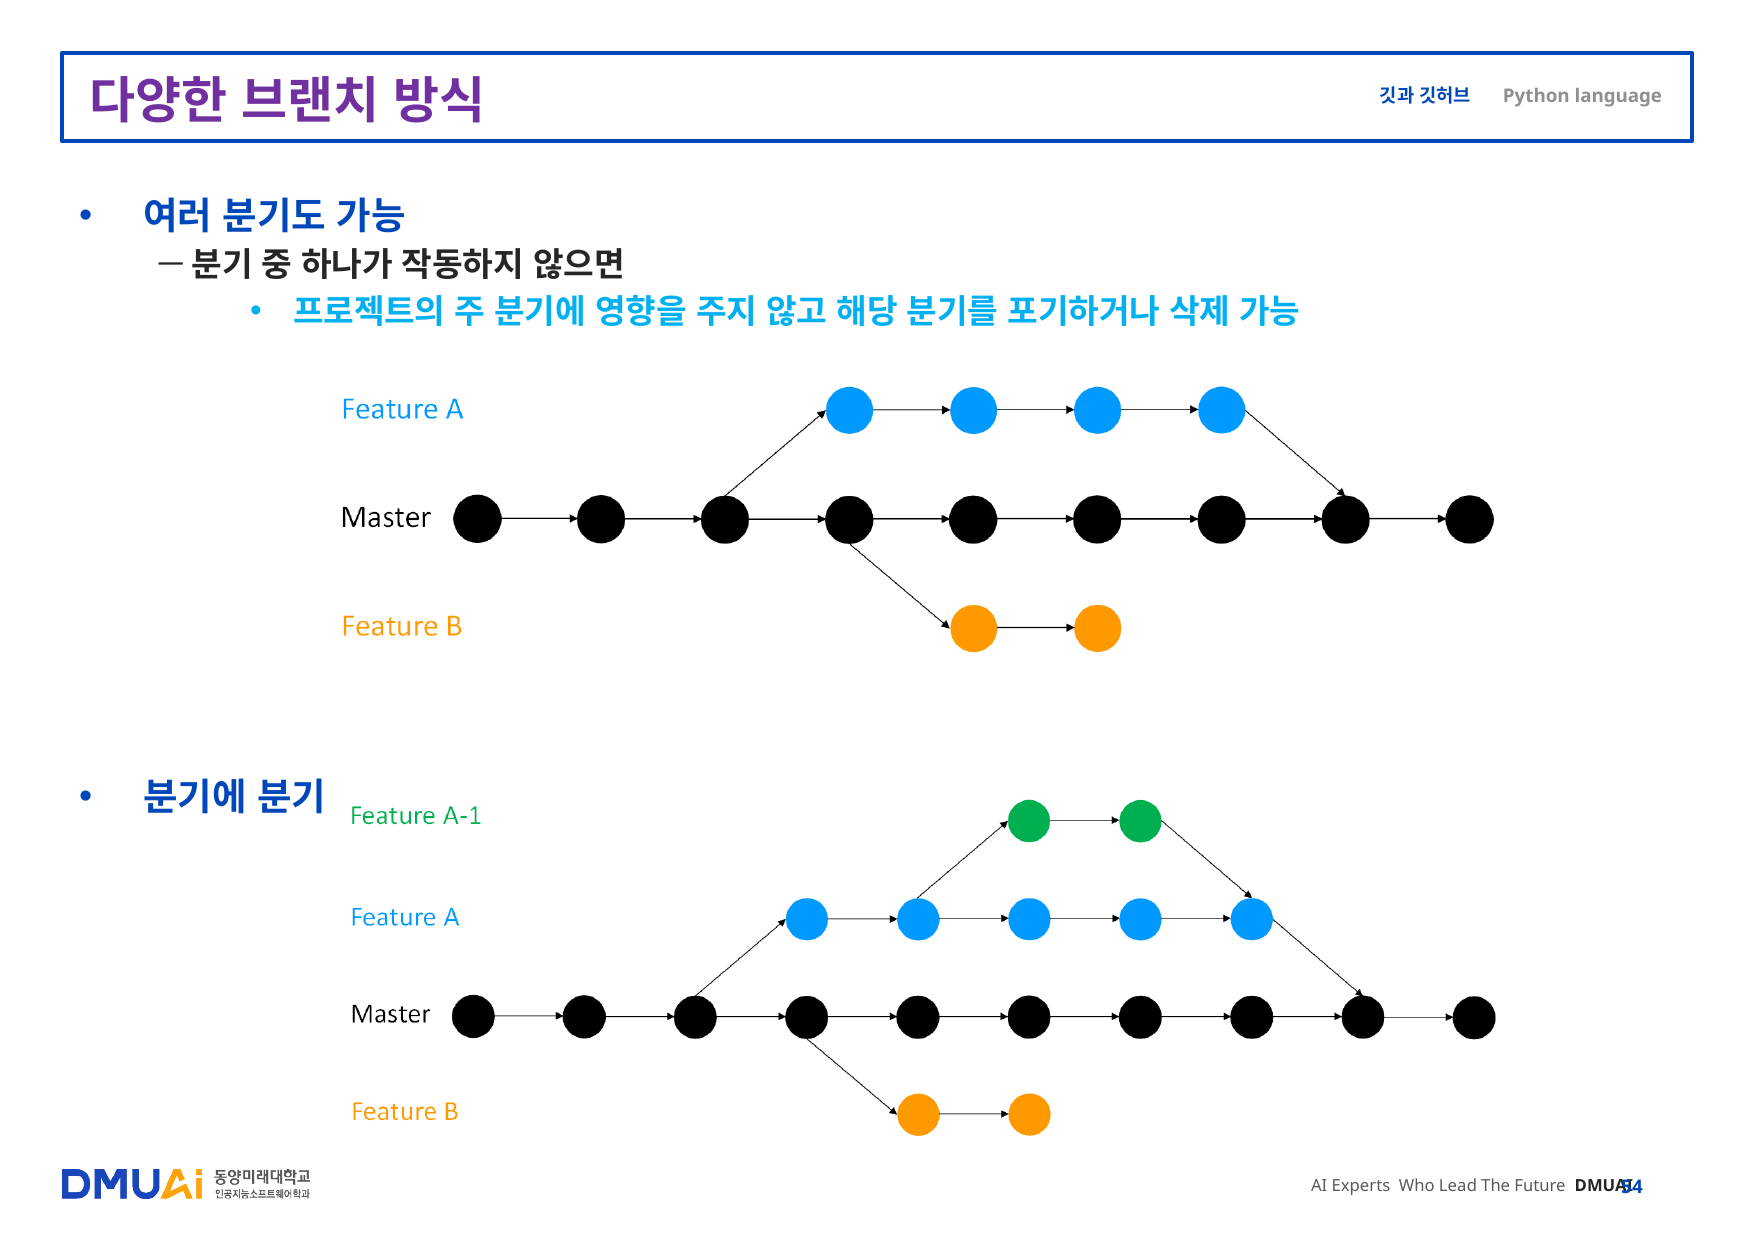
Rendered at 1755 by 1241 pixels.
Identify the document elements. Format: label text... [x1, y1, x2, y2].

title 다양한 브랜치 방식 [72, 69, 1586, 128]
picture [62, 1169, 310, 1199]
list 여러 분기도 가능 분기 중 하나가 작동하지 않으면 프로젝트의 주 분기에 영향을 주지 않고 해당 분기를 포기하거나 삭제 가능 분기에 분기를 생성 가능 [62, 183, 1681, 1140]
picture [321, 348, 1499, 669]
picture [327, 761, 1505, 1165]
